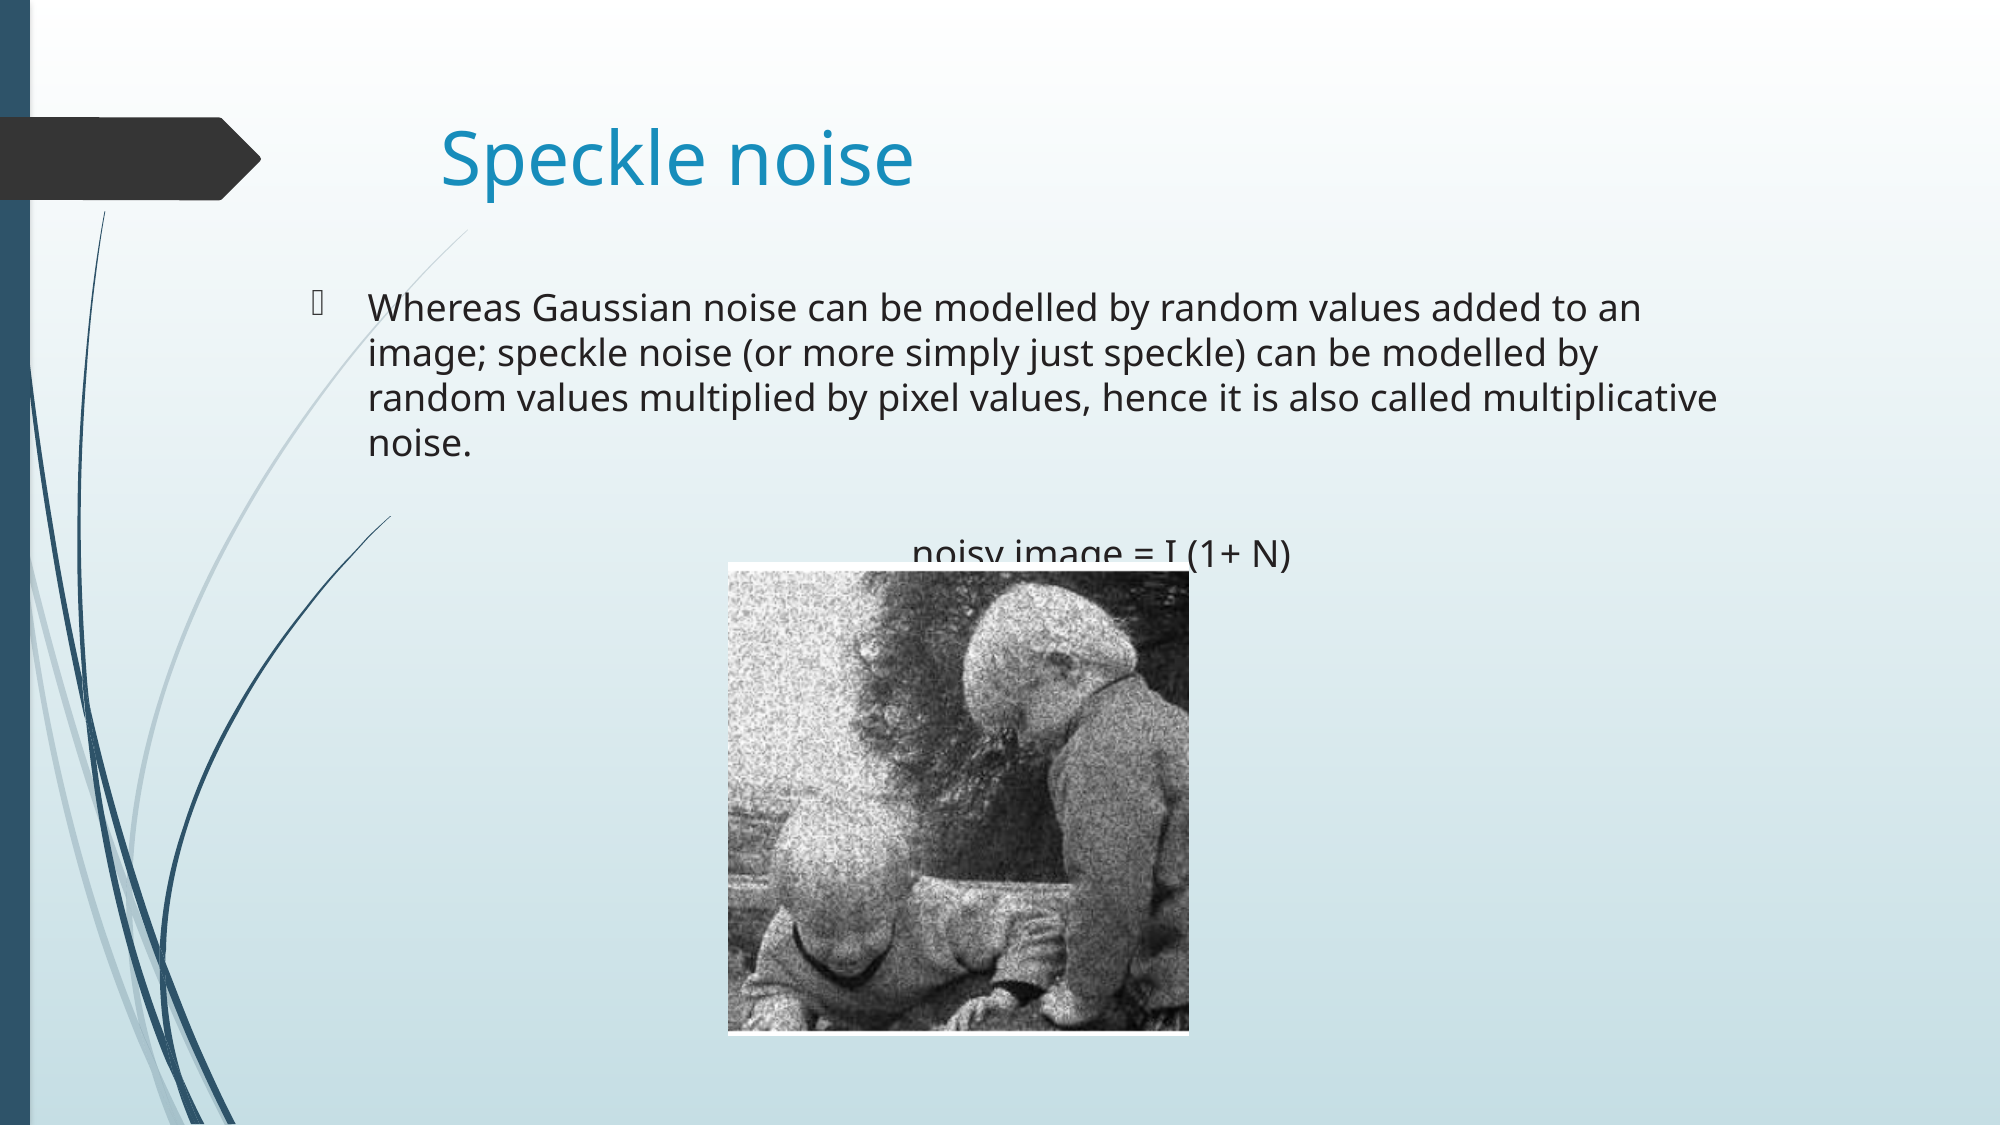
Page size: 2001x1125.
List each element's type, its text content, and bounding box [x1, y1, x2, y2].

picture [728, 562, 1189, 1037]
title Speckle noise [425, 102, 1888, 313]
list Whereas Gaussian noise can be modelled by random values added to an image; speckle noise (or more simply just speckle) can be modelled by random values multiplied by pixel values, hence it is also called multiplicative noise. noisy image = I (1+ N) [296, 276, 1759, 897]
